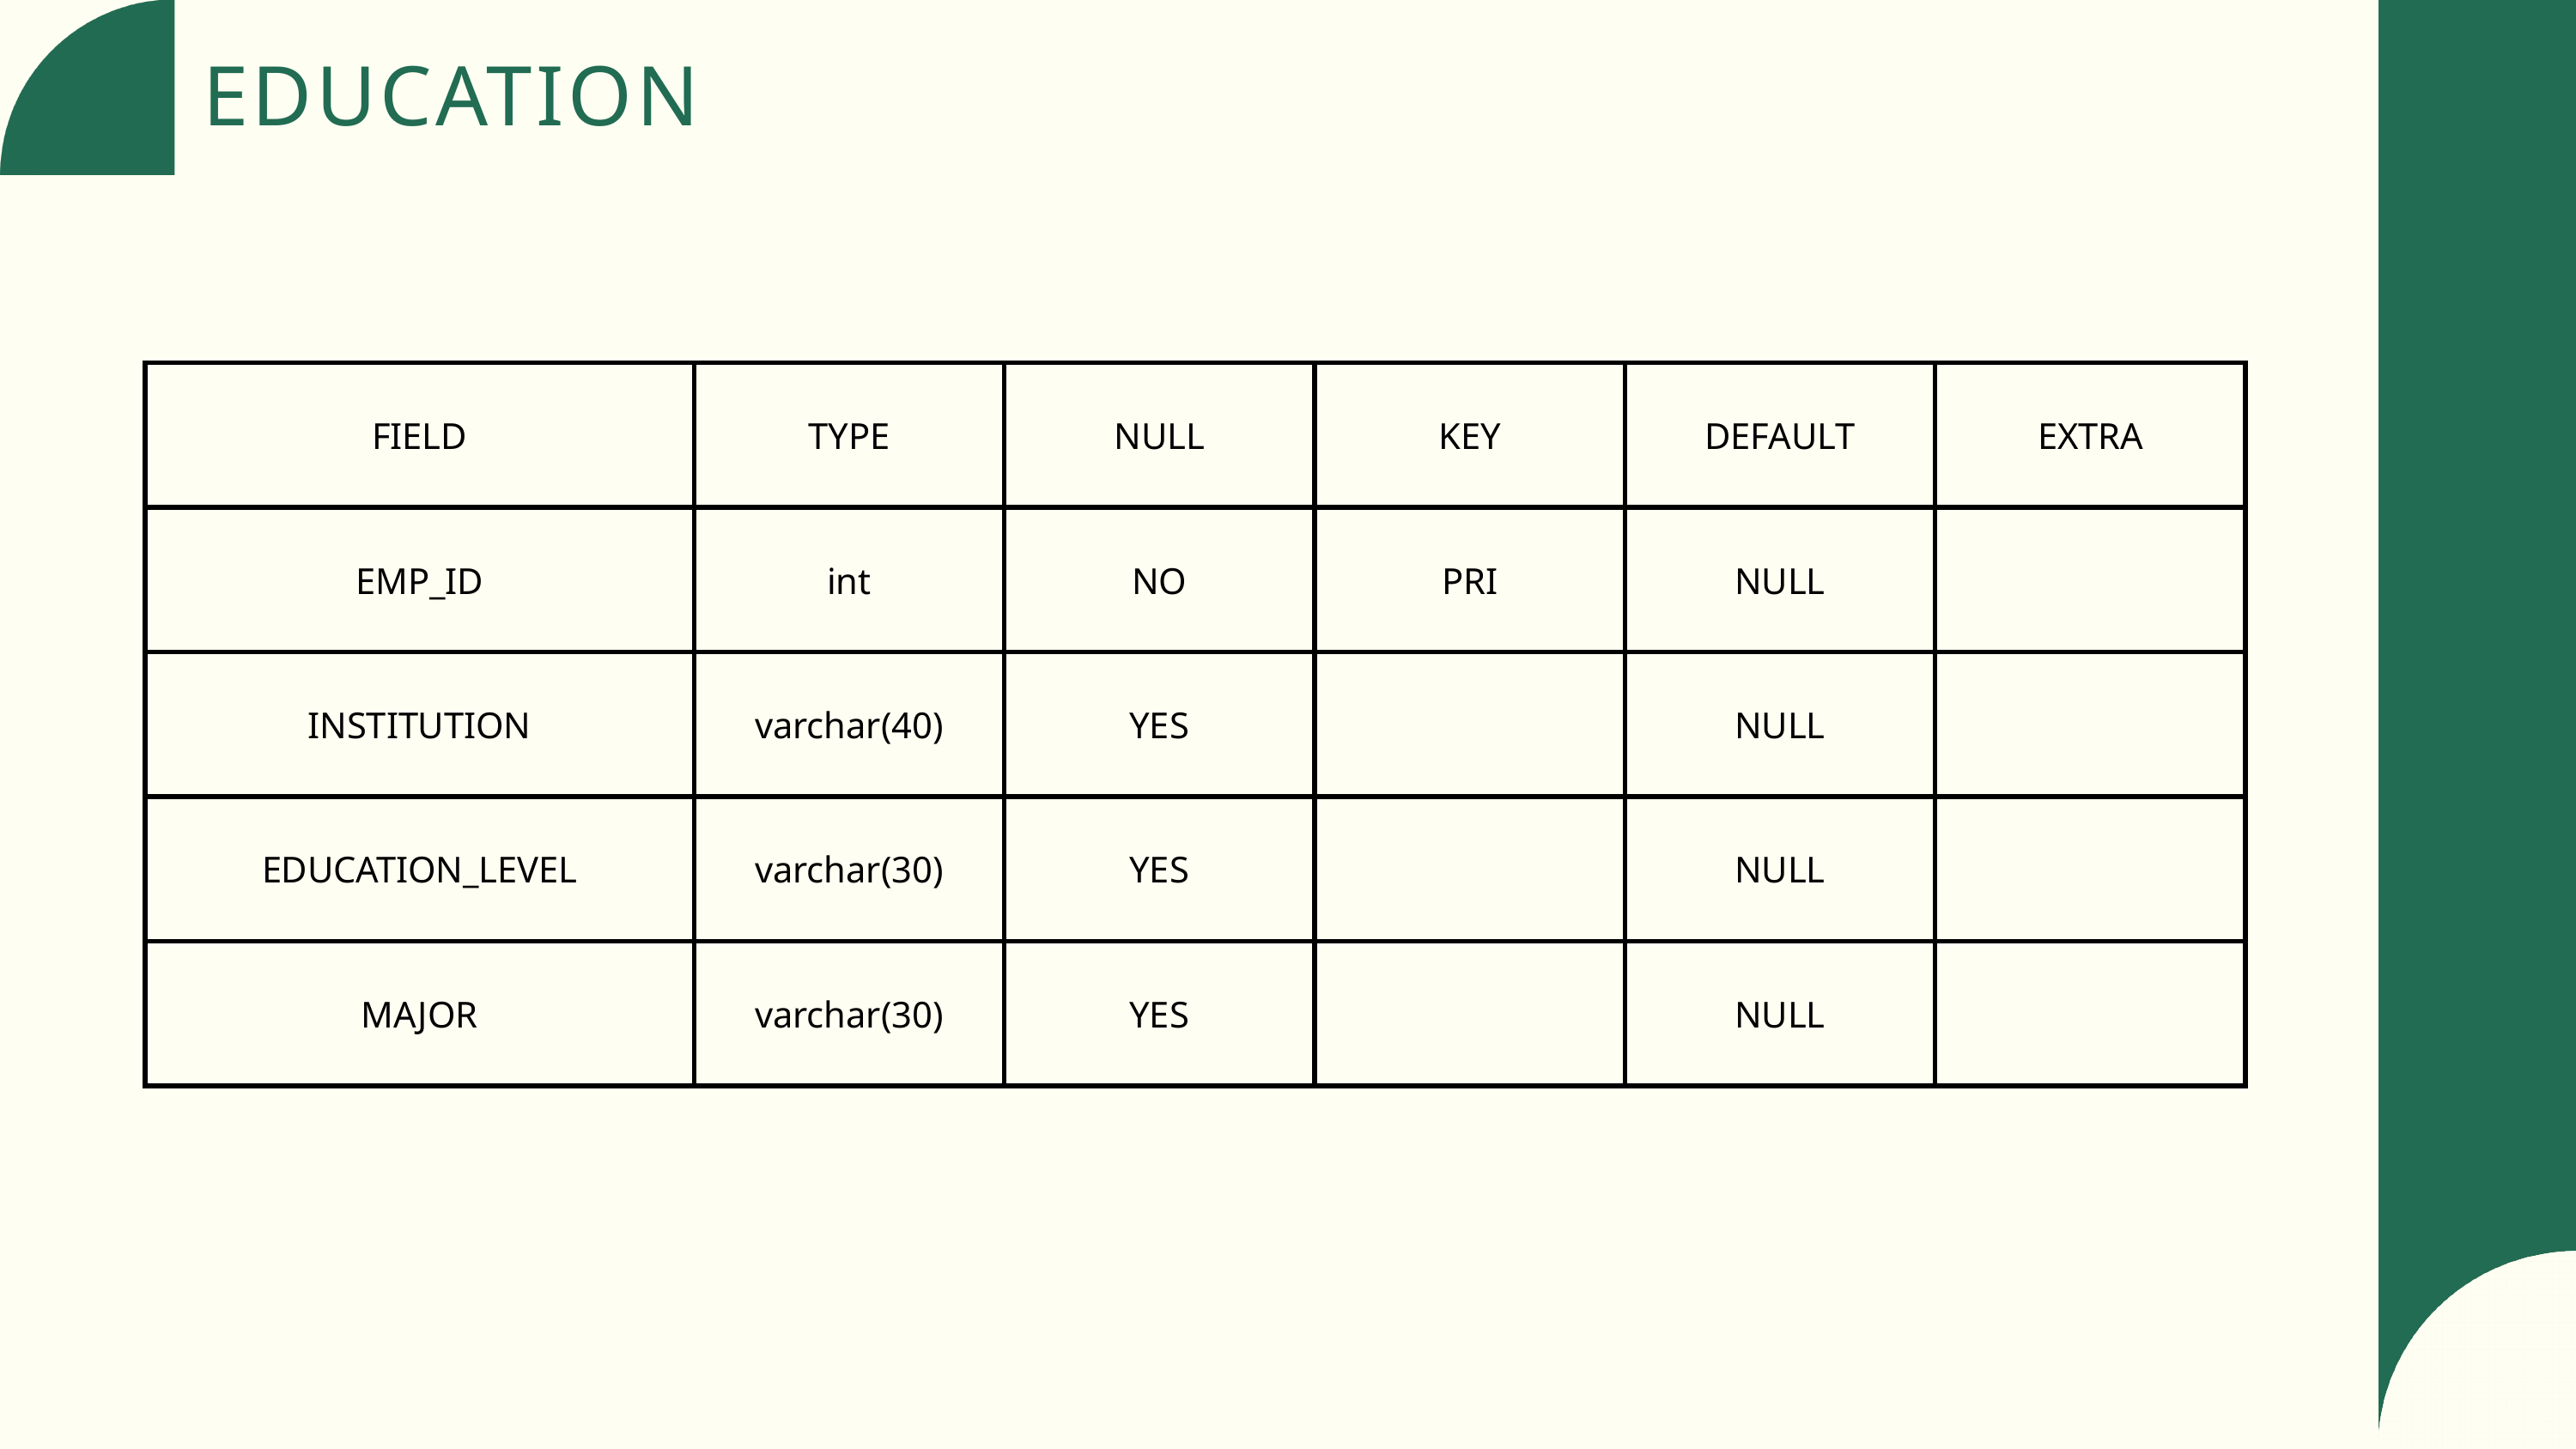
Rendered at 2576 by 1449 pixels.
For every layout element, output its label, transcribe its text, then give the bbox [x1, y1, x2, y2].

table_header NULL [1006, 365, 1312, 505]
table_header EXTRA [1937, 365, 2243, 505]
text_box [0, 0, 175, 175]
table_cell INSTITUTION [148, 654, 692, 794]
table_cell NULL [1627, 799, 1933, 939]
table_cell [1937, 799, 2243, 939]
table_cell EDUCATION_LEVEL [148, 799, 692, 939]
table_cell varchar(30) [696, 799, 1002, 939]
table_cell EMP_ID [148, 510, 692, 650]
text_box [2378, 0, 2576, 1449]
table_header FIELD [148, 365, 692, 505]
table_cell NO [1006, 510, 1312, 650]
table_header TYPE [696, 365, 1002, 505]
table_cell YES [1006, 799, 1312, 939]
table_cell [1317, 654, 1623, 794]
table_cell varchar(30) [696, 943, 1002, 1083]
table_cell NULL [1627, 510, 1933, 650]
table_cell MAJOR [148, 943, 692, 1083]
table_cell varchar(40) [696, 654, 1002, 794]
table_cell [1317, 943, 1623, 1083]
text_box EDUCATION [203, 27, 1225, 142]
table_cell NULL [1627, 654, 1933, 794]
table_header DEFAULT [1627, 365, 1933, 505]
table_cell [1937, 654, 2243, 794]
table_cell [1317, 799, 1623, 939]
table_cell int [696, 510, 1002, 650]
table_cell YES [1006, 654, 1312, 794]
table_cell PRI [1317, 510, 1623, 650]
table_cell YES [1006, 943, 1312, 1083]
table_cell [1937, 510, 2243, 650]
table_cell [1937, 943, 2243, 1083]
table_header KEY [1317, 365, 1623, 505]
table_cell NULL [1627, 943, 1933, 1083]
